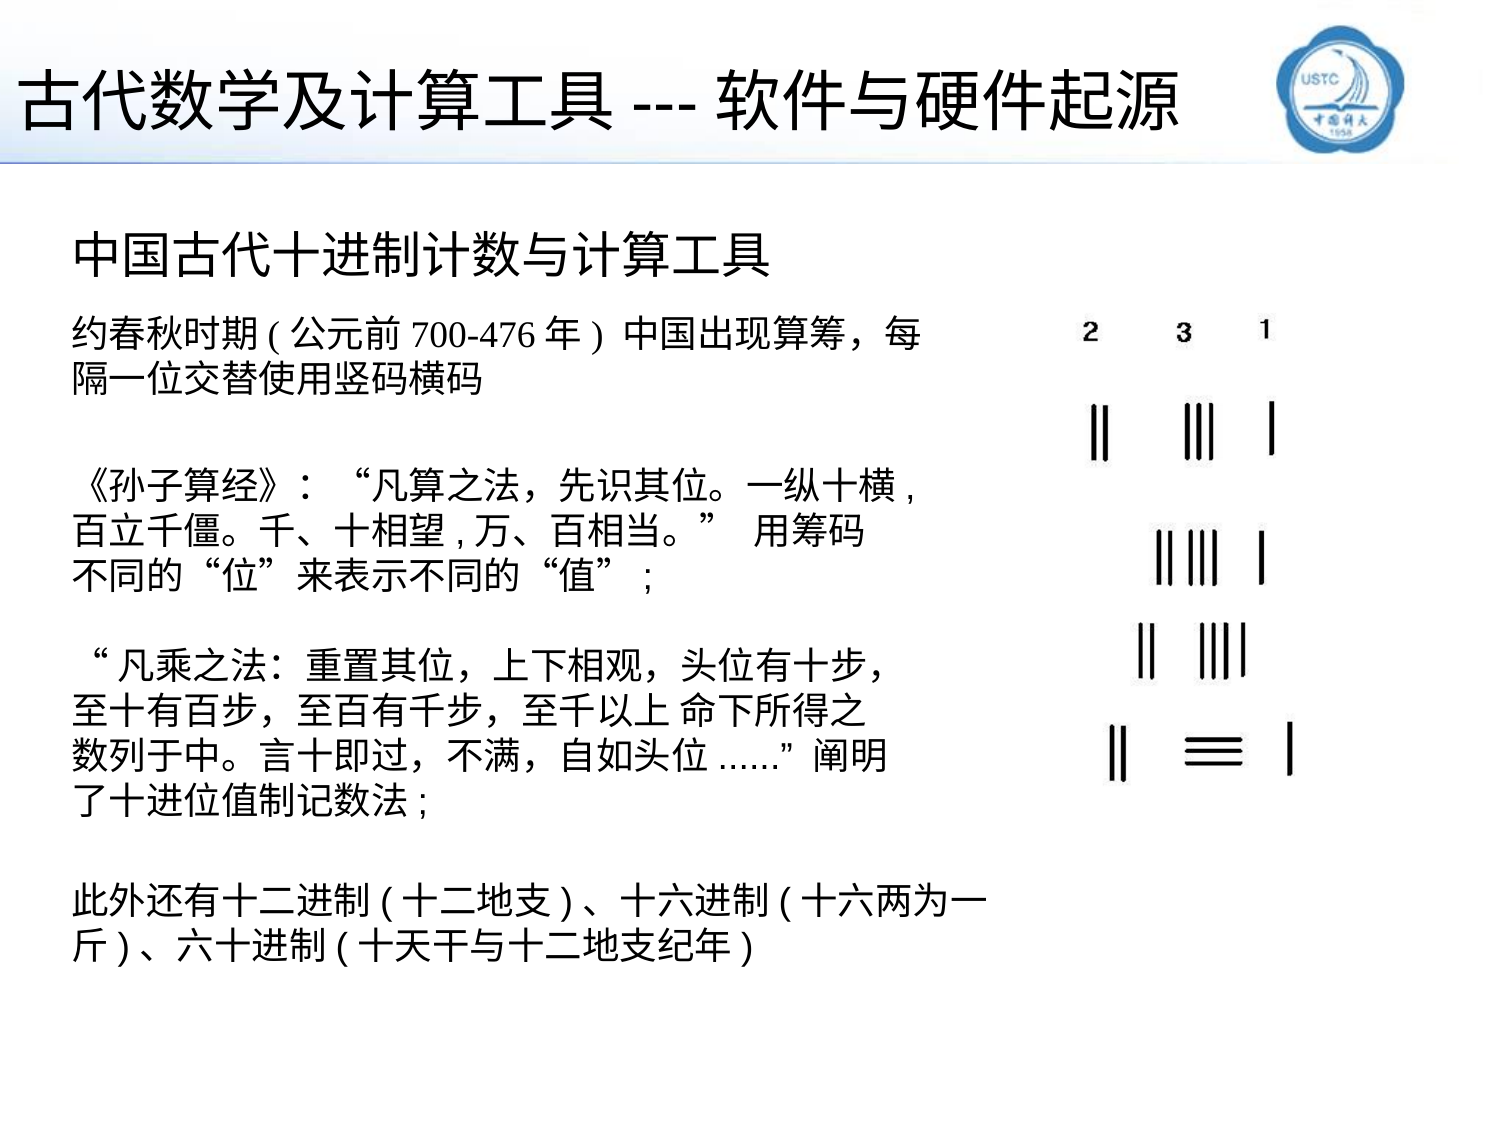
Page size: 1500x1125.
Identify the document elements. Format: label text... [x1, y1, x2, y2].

text_box 约春秋时期(公元前700-476年) 中国出现算筹，每隔一位交替使用竖码横码 [56, 302, 951, 453]
picture [0, 0, 1500, 164]
text_box 《孙子算经》：“凡算之法，先识其位。一纵十横,百立千僵。千、十相望,万、百相当。” 用筹码不同的“位”来表示不同的“值”; “凡乘之法：重置其位，上下相观，头位有十步，至十有百步，至百有千步，至千以上 命下所得之数列于中。言十即过，不满，自如头位......” 阐明了十进位值制记数法; [56, 454, 914, 830]
text_box 此外还有十二进制(十二地支)、十六进制(十六两为一斤)、六十进制(十天干与十二地支纪年) [56, 869, 1004, 975]
text_box 中国古代十进制计数与计算工具 [56, 216, 914, 292]
title 古代数学及计算工具---软件与硬件起源 [0, 41, 1350, 158]
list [1068, 302, 1307, 794]
